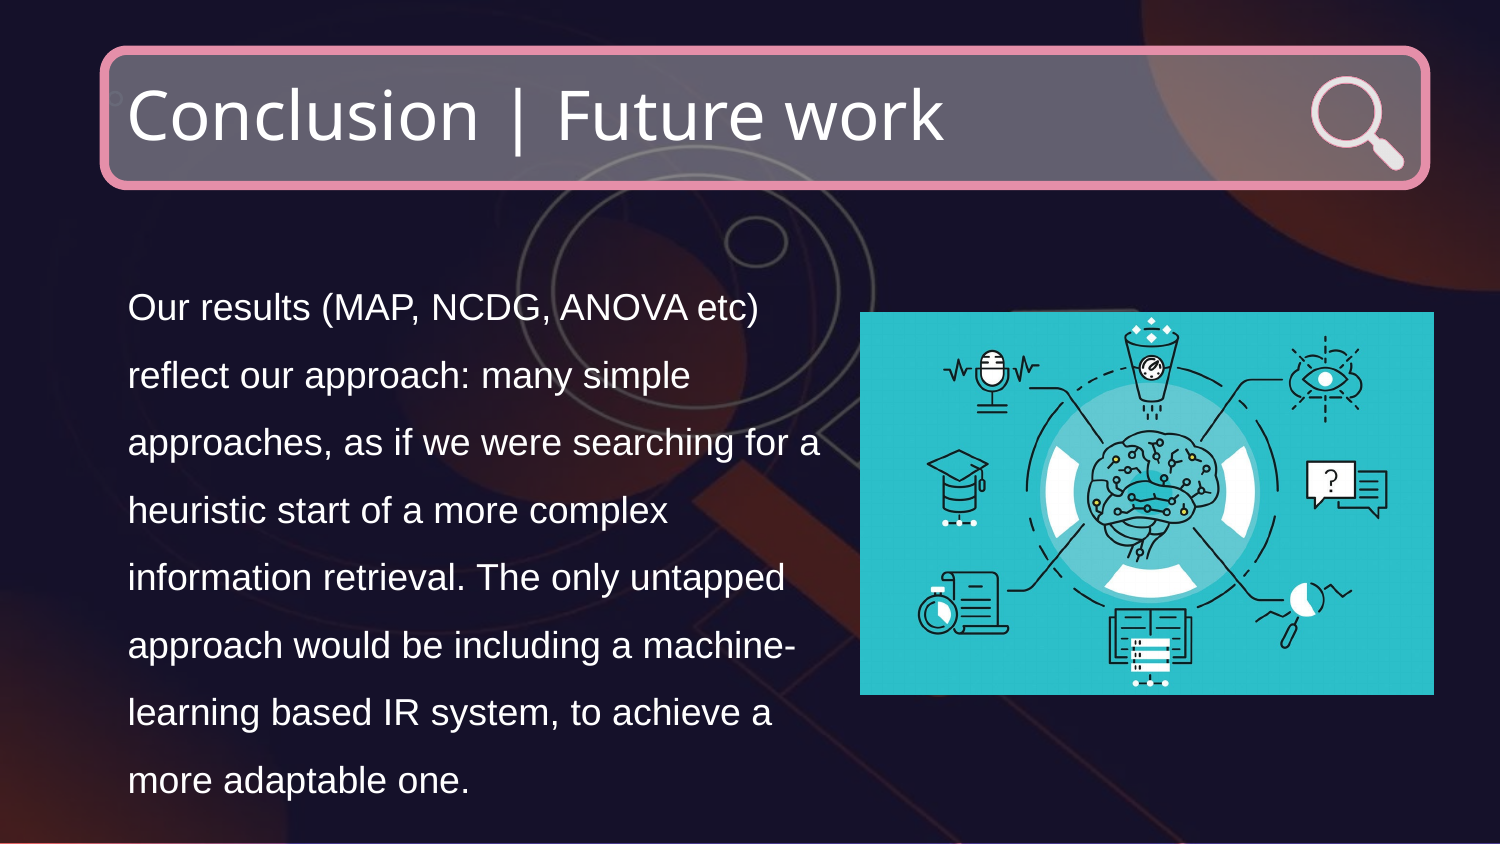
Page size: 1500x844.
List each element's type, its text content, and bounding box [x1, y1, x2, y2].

title Conclusion | Future work [114, 68, 1277, 168]
picture [0, 0, 1500, 844]
text_box Our results (MAP, NCDG, ANOVA etc) reflect our approach: many simple approaches, as if we were searching for a heuristic start of a more complex information retrieval. The only untapped approach would be including a machine-learning based IR system, to achieve a more adaptable one. [112, 245, 842, 816]
